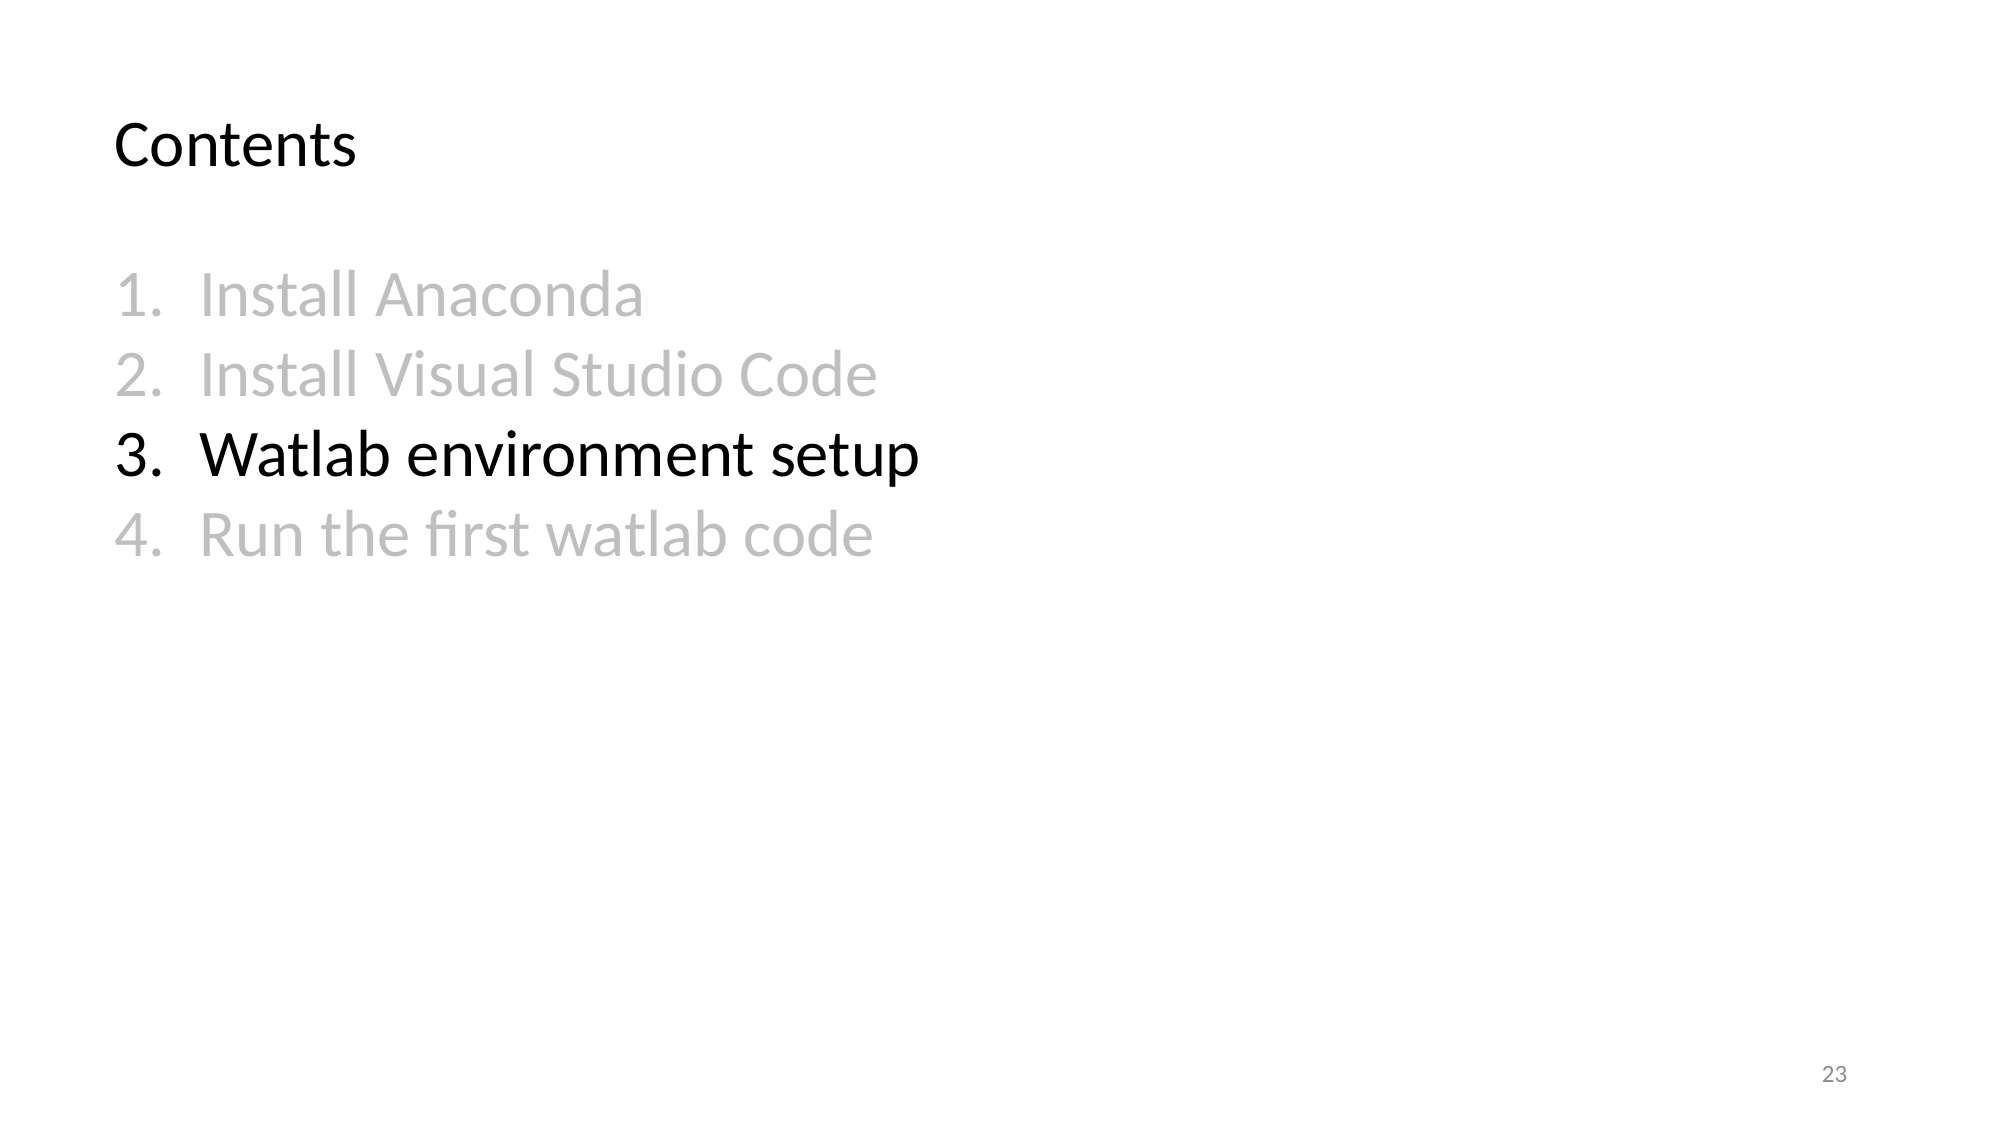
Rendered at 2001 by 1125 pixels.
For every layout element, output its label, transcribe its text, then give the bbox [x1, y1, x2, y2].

text_box Contents [99, 92, 1331, 188]
slide_number 23 [1412, 1042, 1863, 1103]
text_box Install Anaconda Install Visual Studio Code Watlab environment setup Run the first watlab code [99, 242, 1331, 578]
